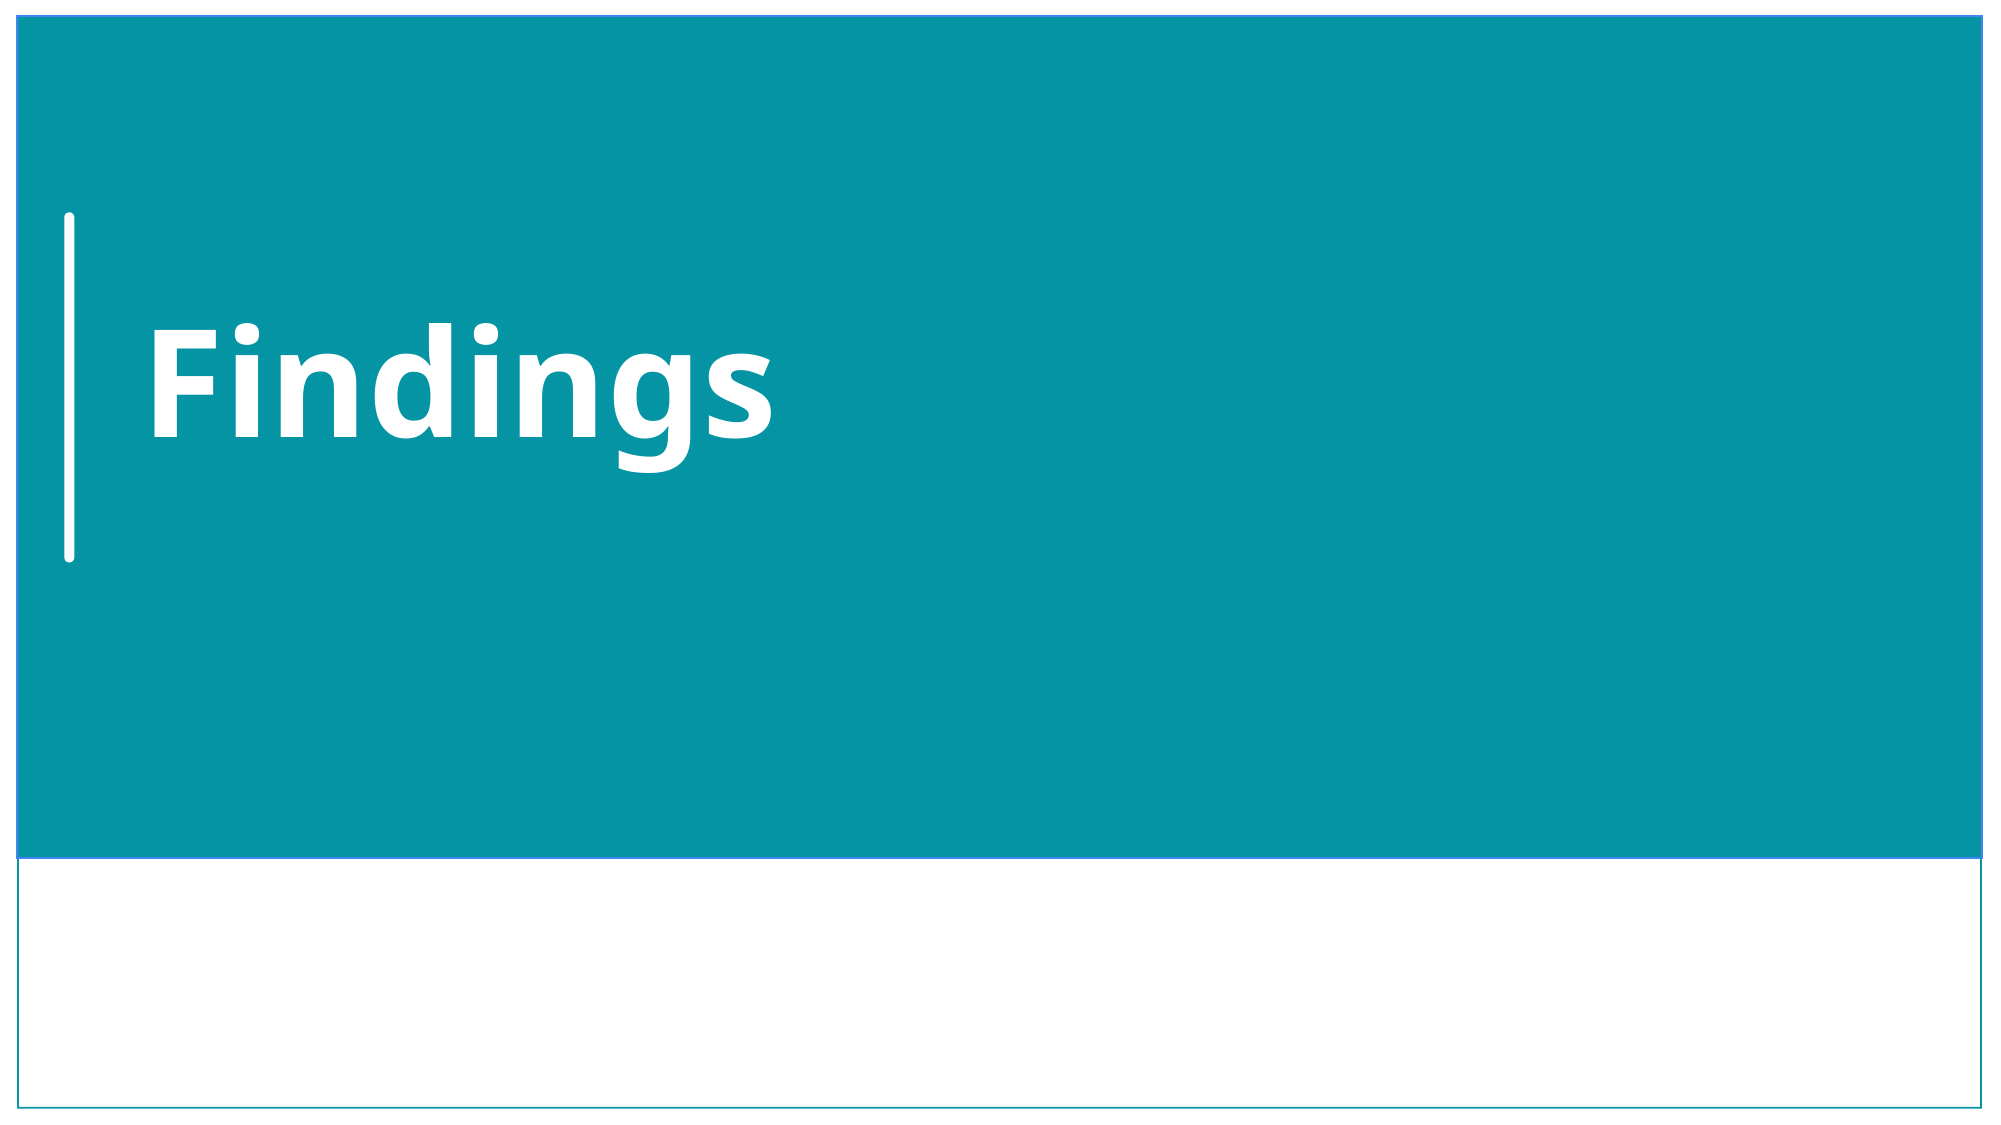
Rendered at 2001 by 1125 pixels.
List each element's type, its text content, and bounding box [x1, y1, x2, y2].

text_box [16, 15, 1983, 859]
text_box Findings [121, 266, 1982, 480]
text_box [16, 859, 1982, 1109]
text_box [64, 212, 75, 563]
